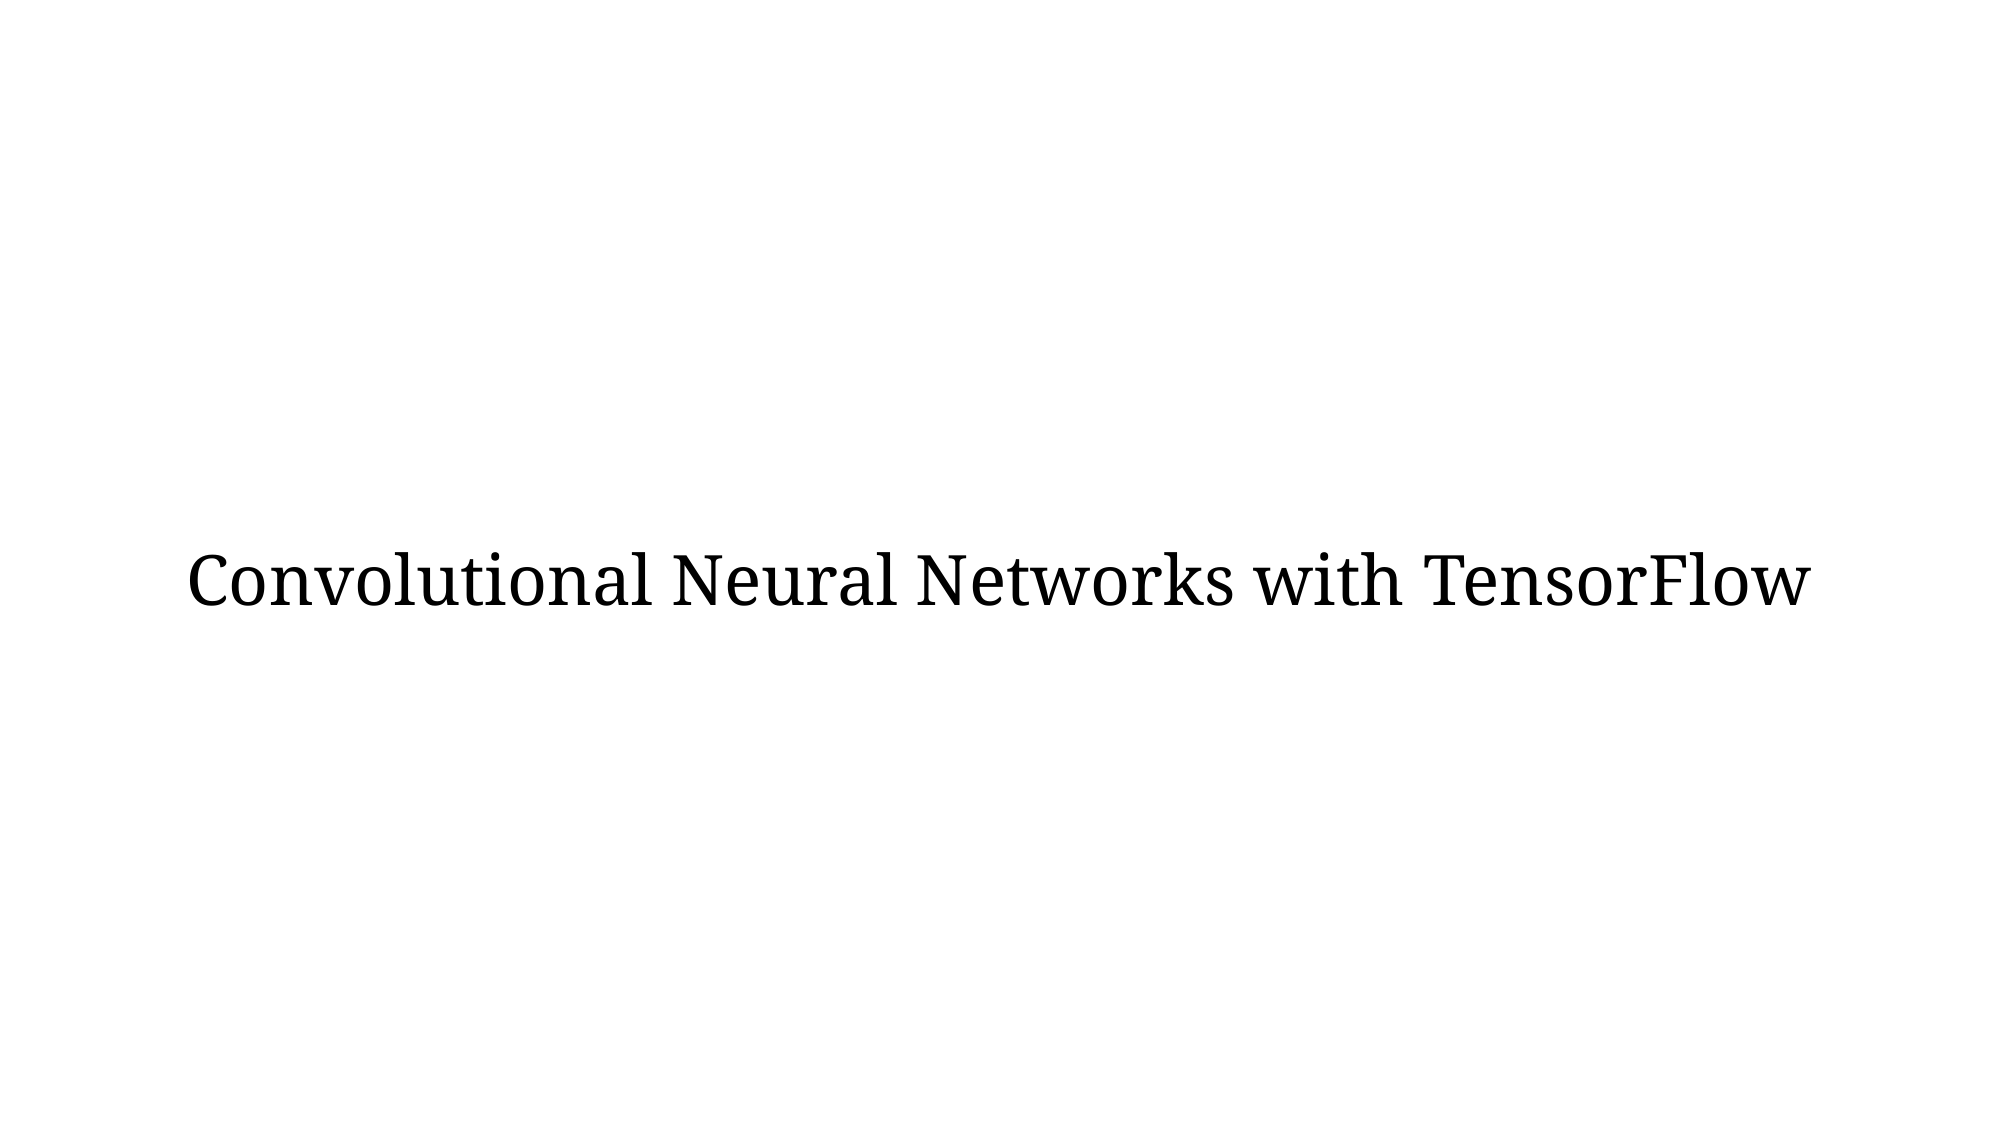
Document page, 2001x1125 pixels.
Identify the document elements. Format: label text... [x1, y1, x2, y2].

text_box Convolutional Neural Networks with TensorFlow [0, 497, 2000, 628]
